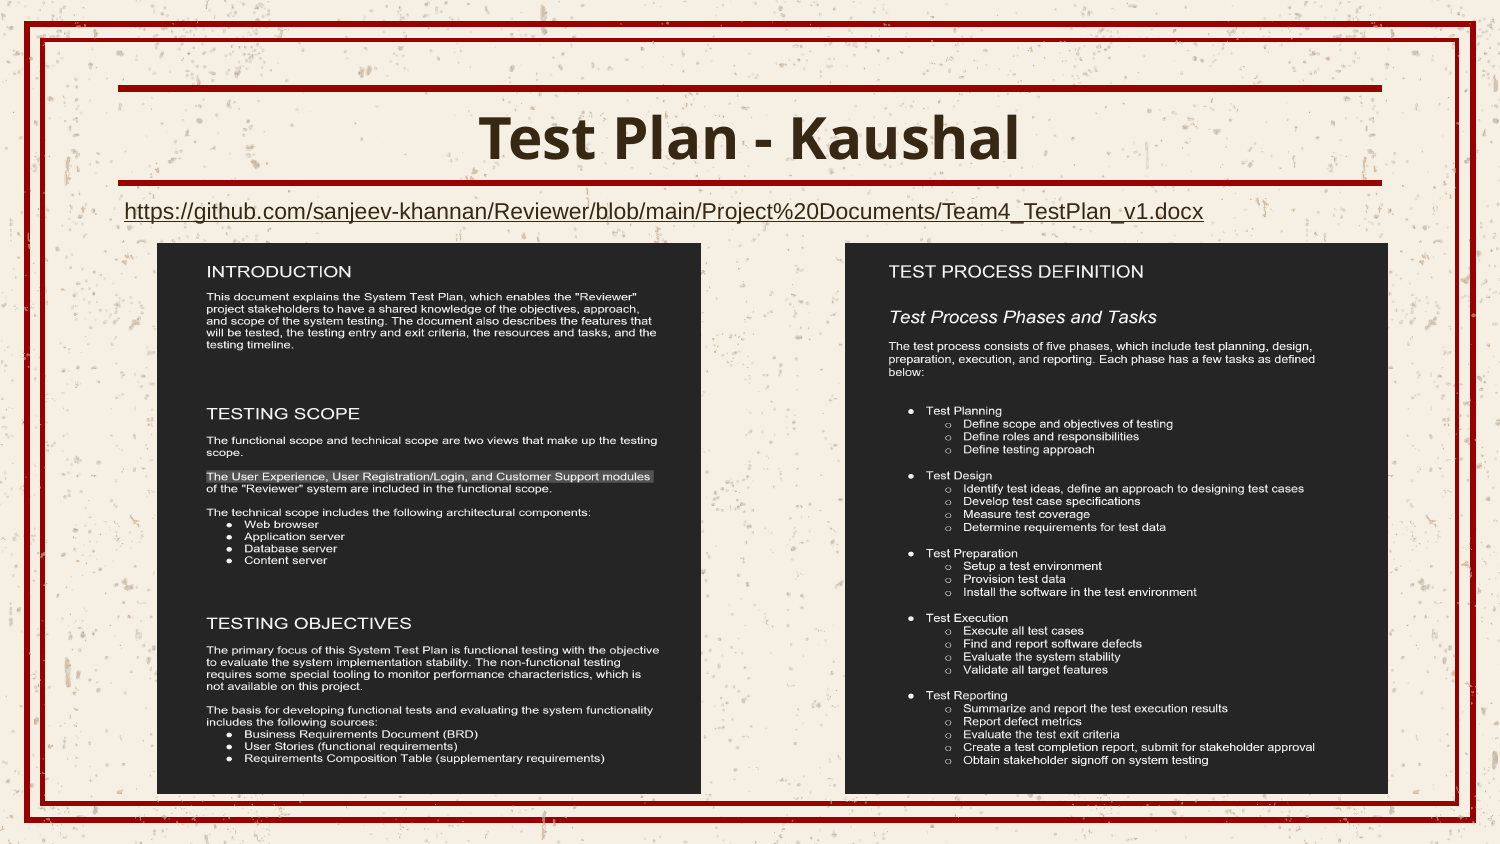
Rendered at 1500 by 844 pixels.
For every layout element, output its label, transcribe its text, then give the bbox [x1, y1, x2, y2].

title Test Plan - Kaushal [118, 88, 1382, 182]
picture [1, 1, 1500, 844]
text_box https://github.com/sanjeev-khannan/Reviewer/blob/main/Project%20Documents/Team4_TestPlan_v1.docx [109, 182, 1494, 238]
